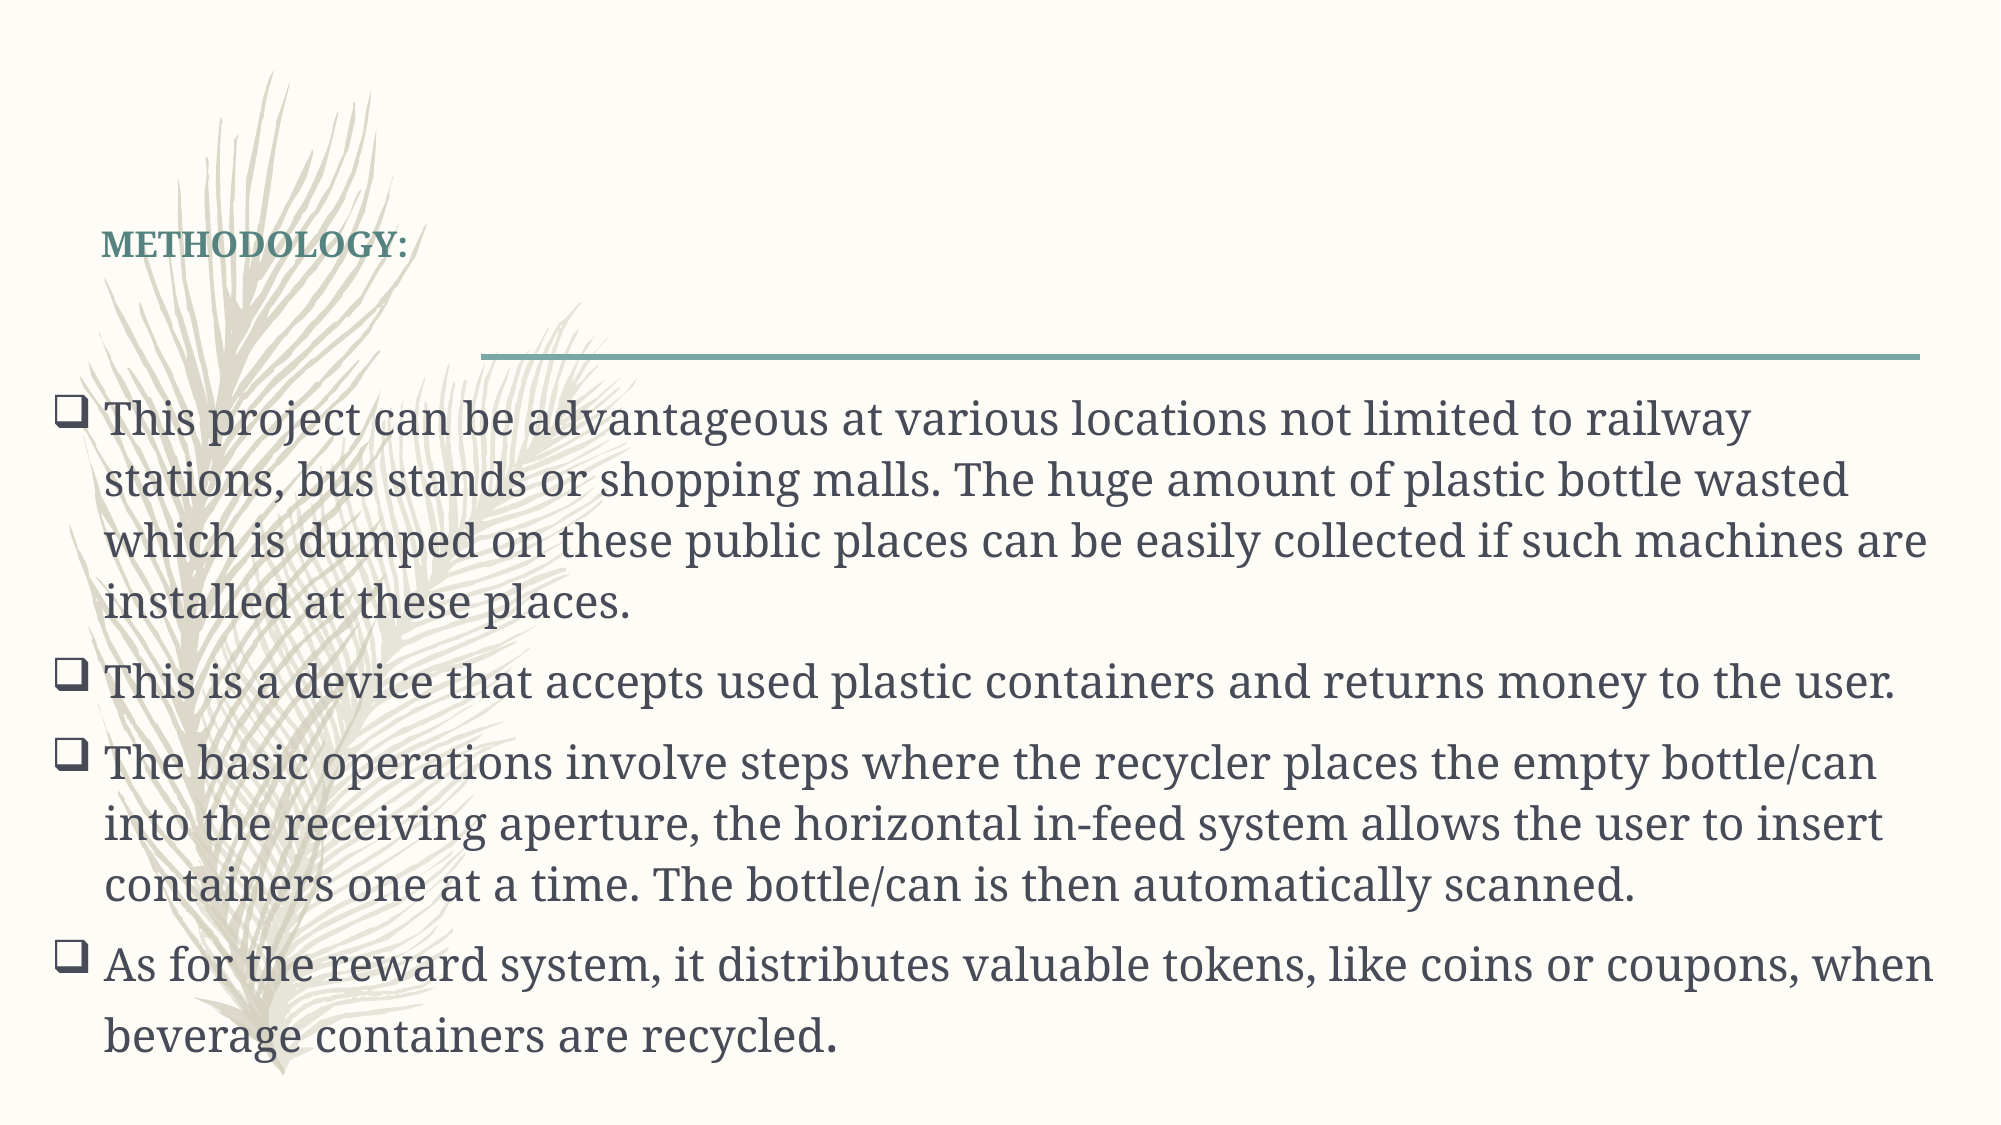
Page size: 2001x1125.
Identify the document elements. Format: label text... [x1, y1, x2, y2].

title METHODOLOGY: [85, 215, 1723, 318]
list This project can be advantageous at various locations not limited to railway stations, bus stands or shopping malls. The huge amount of plastic bottle wasted which is dumped on these public places can be easily collected if such machines are installed at these places. This is a device that accepts used plastic containers and returns money to the user. The basic operations involve steps where the recycler places the empty bottle/can into the receiving aperture, the horizontal in-feed system allows the user to insert containers one at a time. The bottle/can is then automatically scanned. As for the reward system, it distributes valuable tokens, like coins or coupons, when beverage containers are recycled. [36, 376, 1953, 1094]
